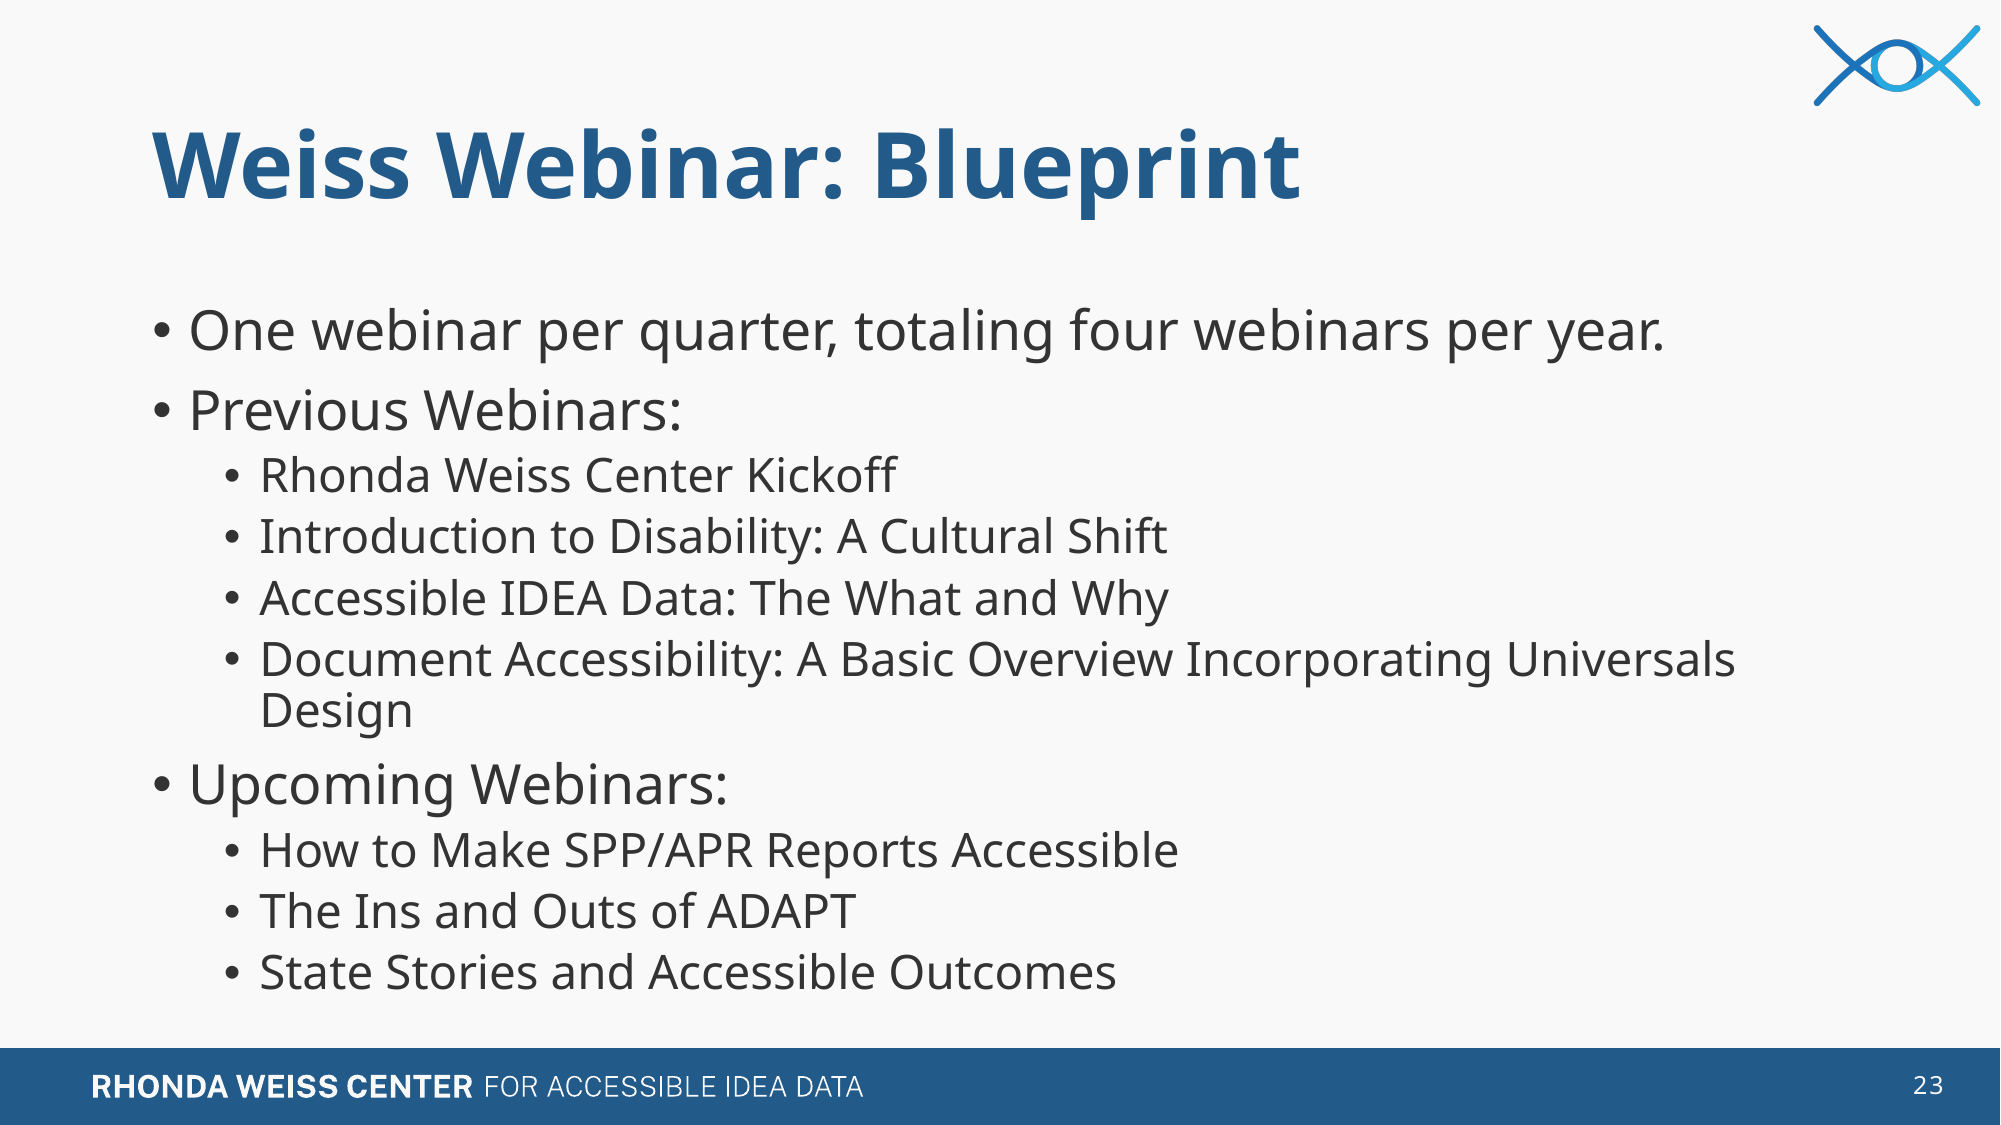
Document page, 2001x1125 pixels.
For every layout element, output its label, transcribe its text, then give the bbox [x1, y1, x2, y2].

title Weiss Webinar: Blueprint [137, 59, 1863, 278]
list One webinar per quarter, totaling four webinars per year. Previous Webinars: Rhonda Weiss Center Kickoff Introduction to Disability: A Cultural Shift Accessible IDEA Data: The What and Why Document Accessibility: A Basic Overview Incorporating Universals Design Upcoming Webinars: How to Make SPP/APR Reports Accessible The Ins and Outs of ADAPT State Stories and Accessible Outcomes [137, 295, 1863, 1010]
picture [1813, 19, 1981, 109]
